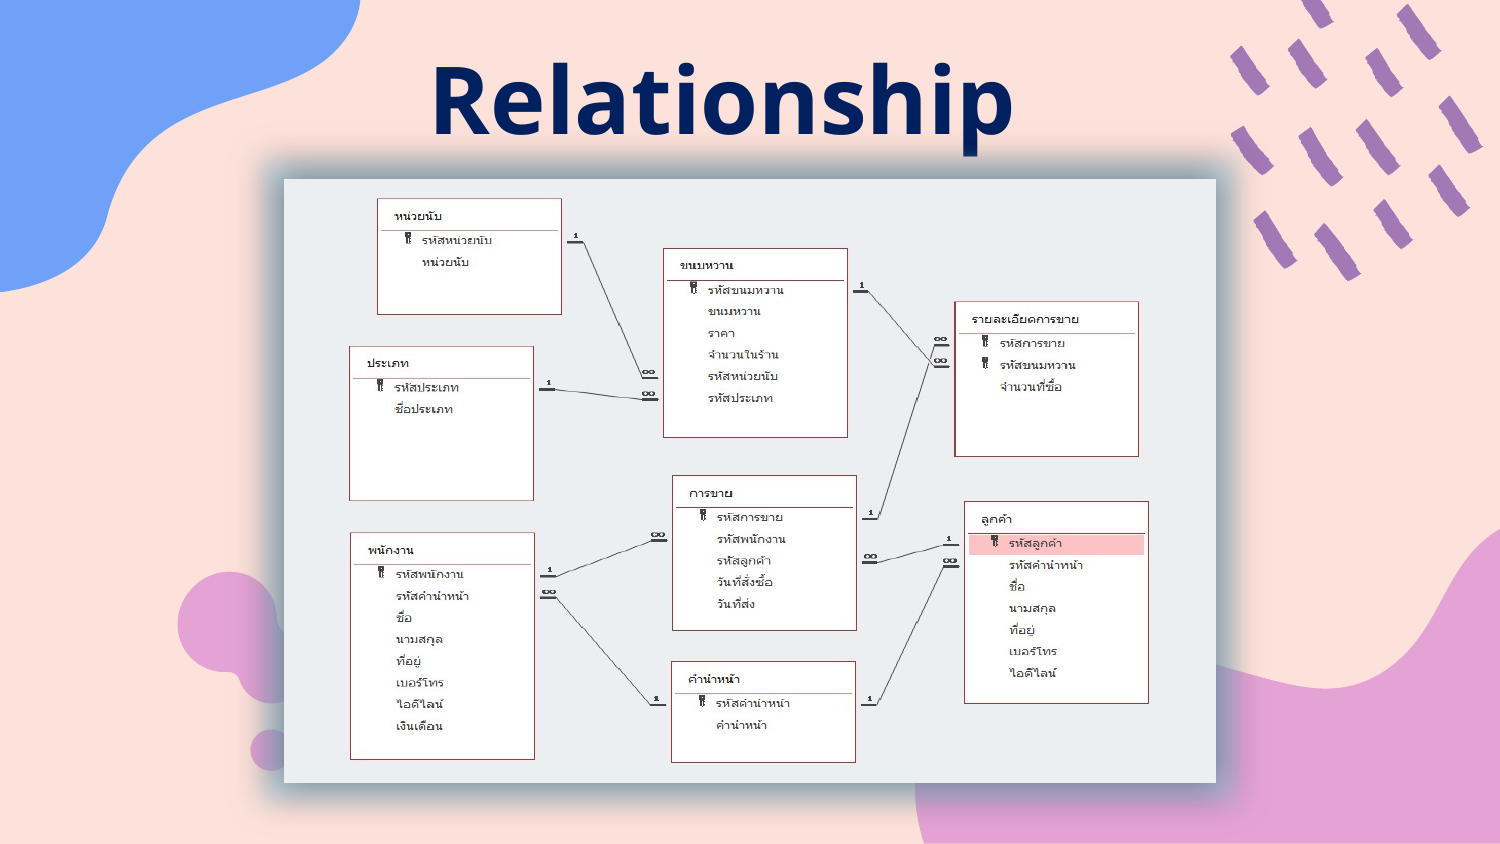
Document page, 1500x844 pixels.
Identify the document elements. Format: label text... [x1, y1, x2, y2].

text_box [1187, 0, 1500, 306]
text_box [177, 571, 244, 690]
text_box Relationship​ [256, 33, 1182, 151]
picture [284, 179, 1216, 784]
